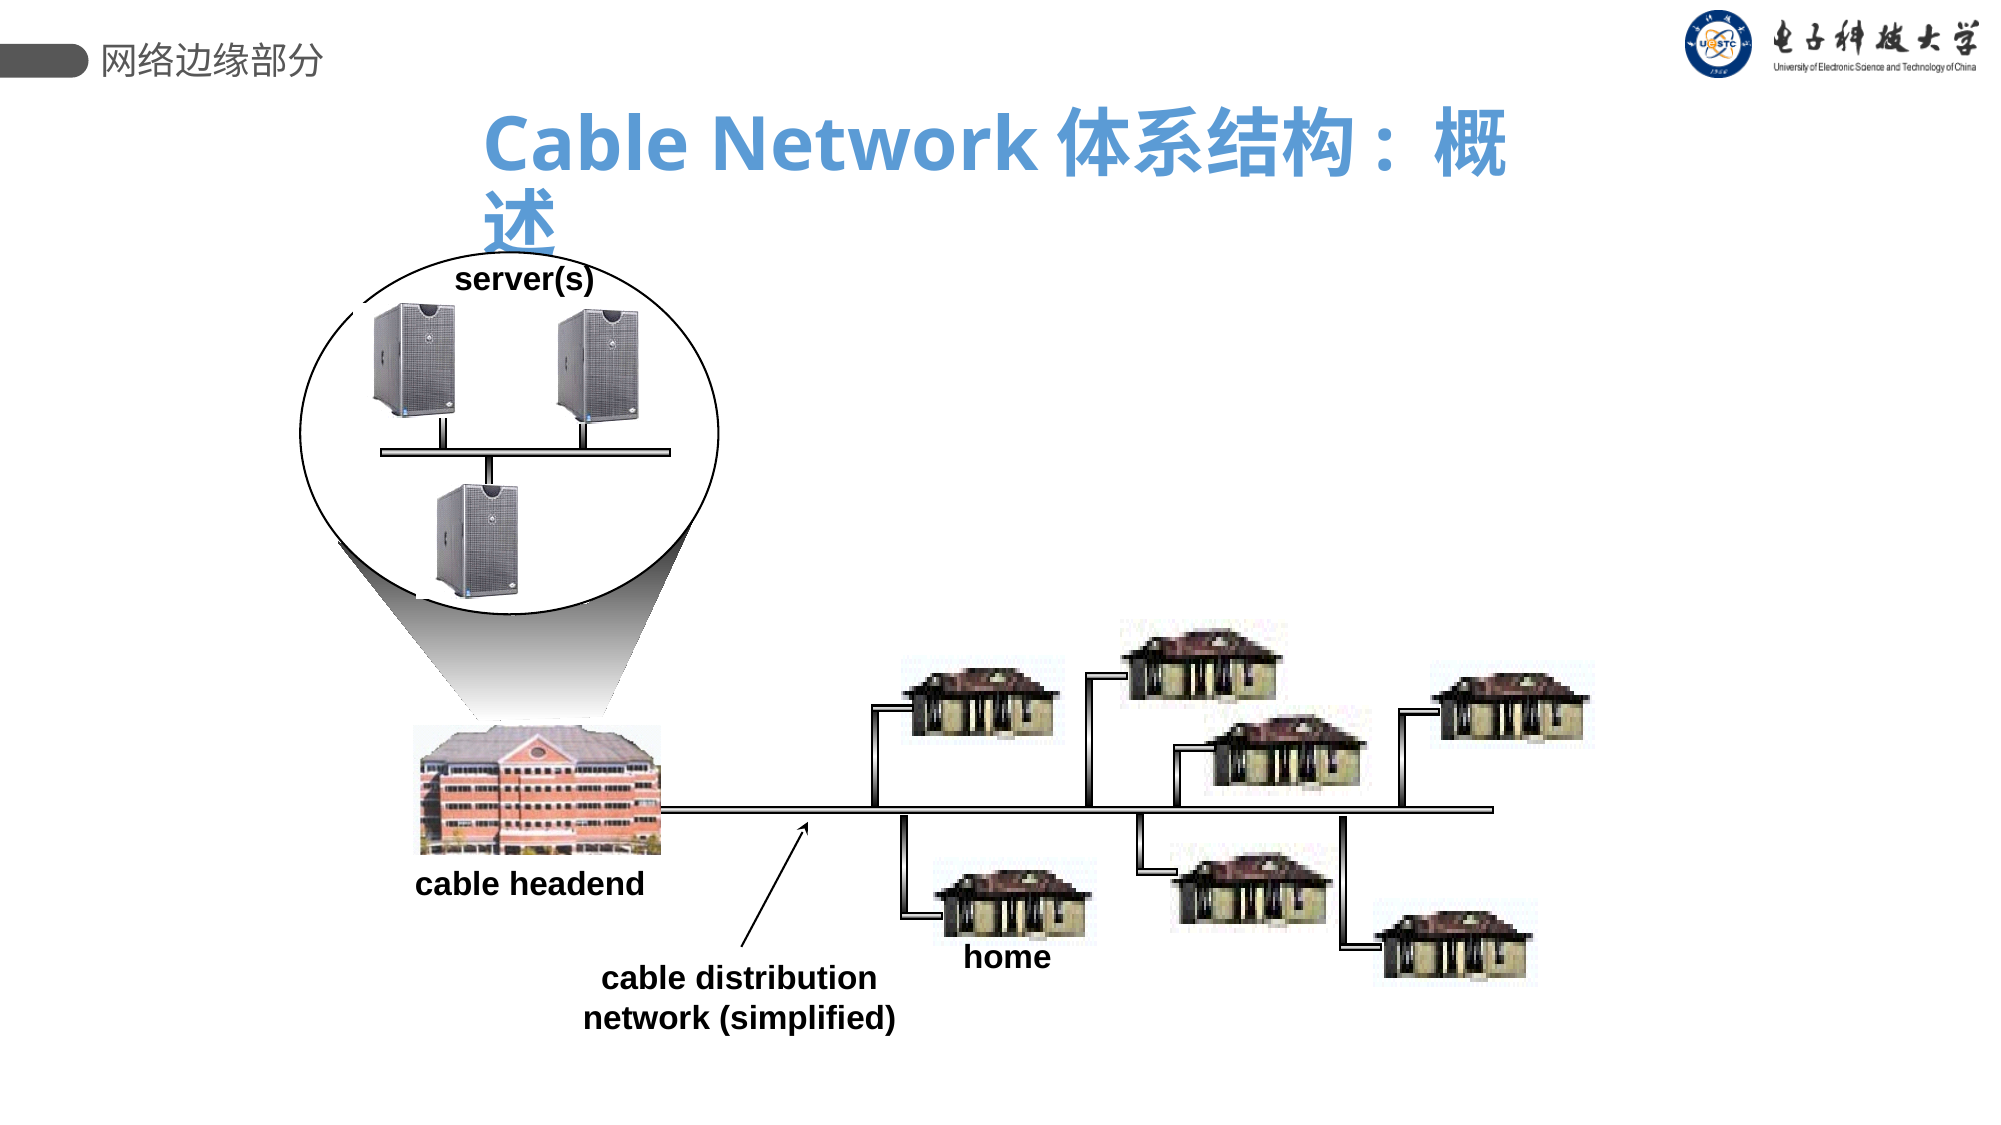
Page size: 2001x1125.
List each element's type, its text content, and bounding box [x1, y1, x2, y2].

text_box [300, 249, 719, 722]
text_box 网络边缘部分 [100, 28, 450, 91]
picture [1685, 10, 1979, 78]
text_box [380, 80, 1656, 269]
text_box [413, 619, 1597, 1045]
text_box Cable Network体系结构: 概述 [467, 98, 1597, 276]
